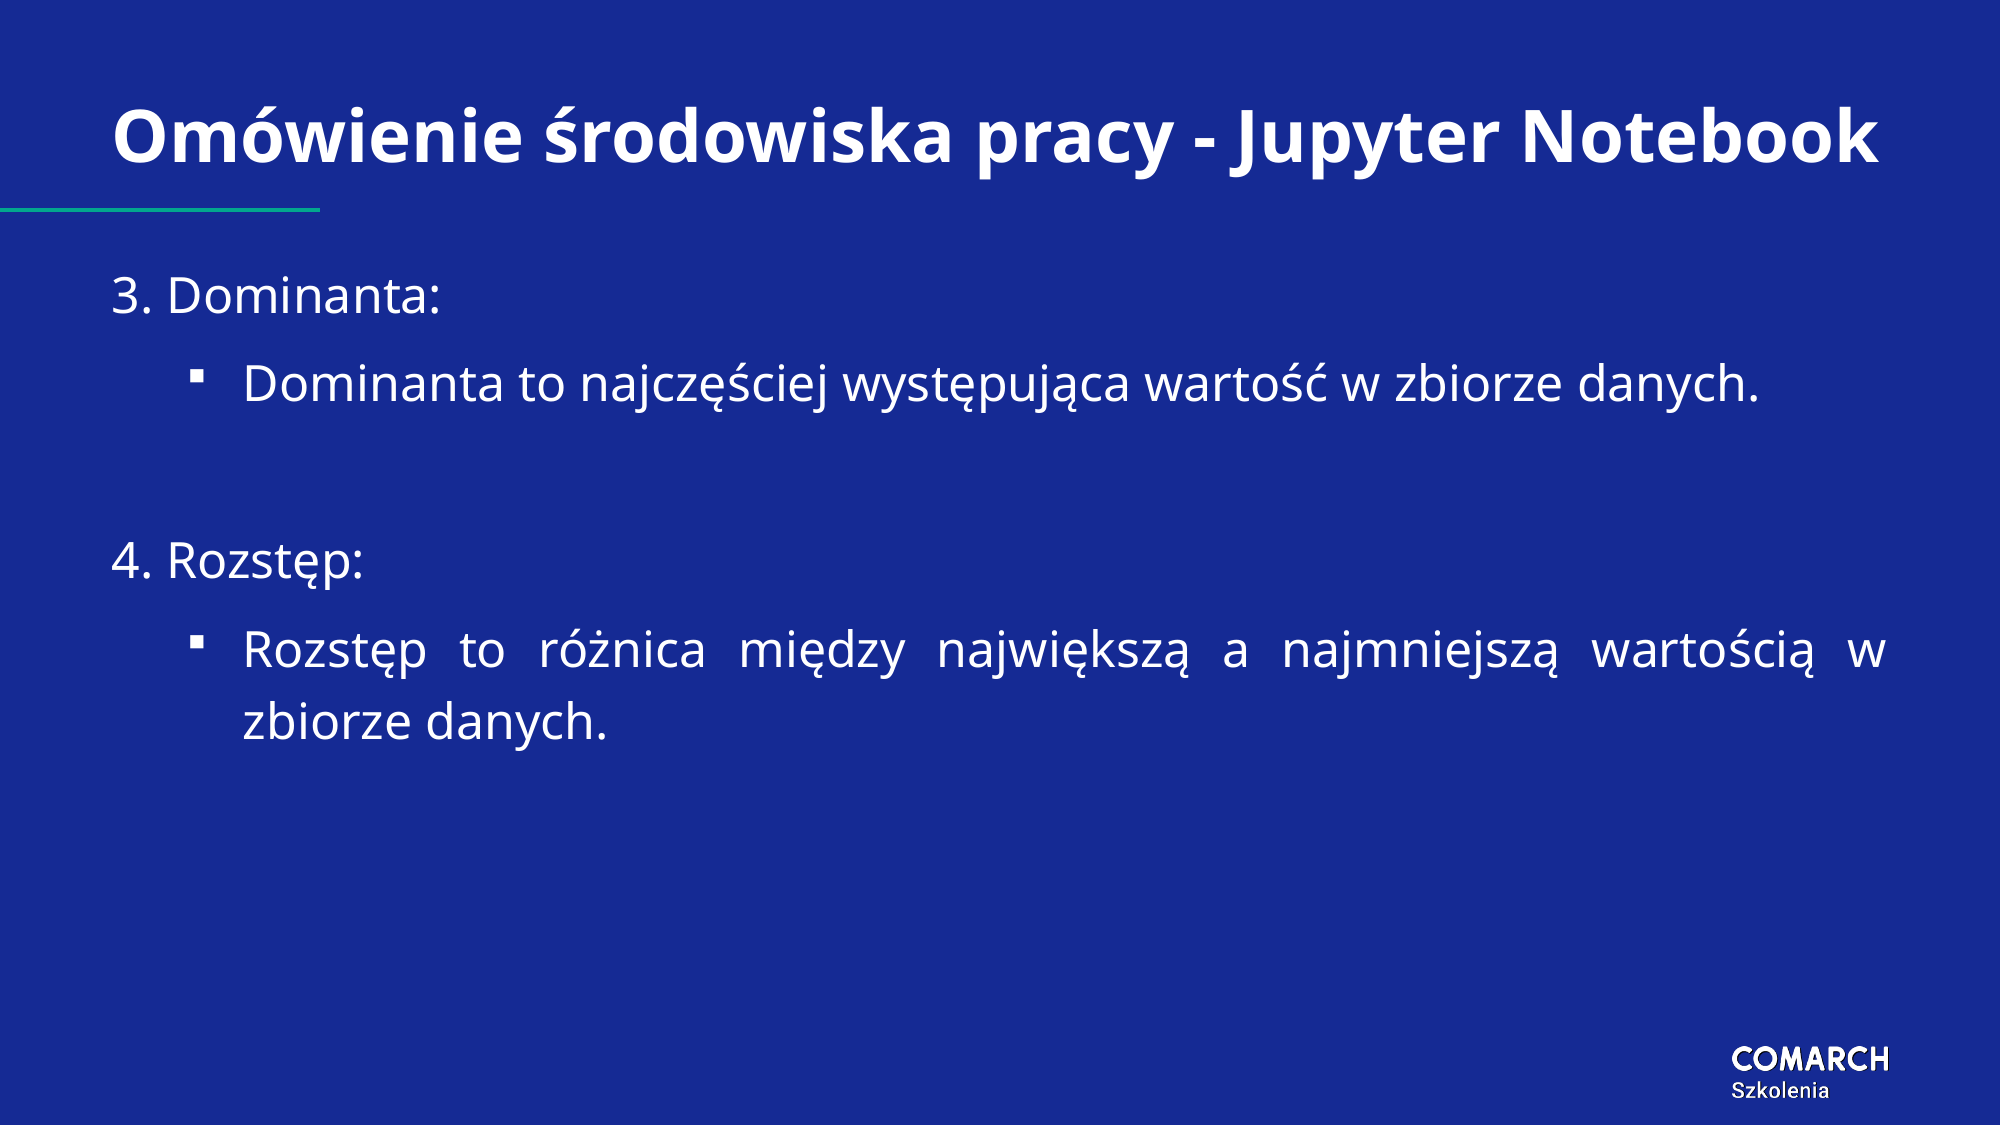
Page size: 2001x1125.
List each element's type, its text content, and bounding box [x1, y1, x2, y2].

picture [1732, 1046, 1889, 1098]
title Omówienie środowiska pracy - Jupyter Notebook [111, 0, 1889, 185]
list 3. Dominanta: Dominanta to najczęściej występująca wartość w zbiorze danych. 4. Rozstęp: Rozstęp to różnica między największą a najmniejszą wartością w zbiorze danych. [111, 243, 1889, 1000]
